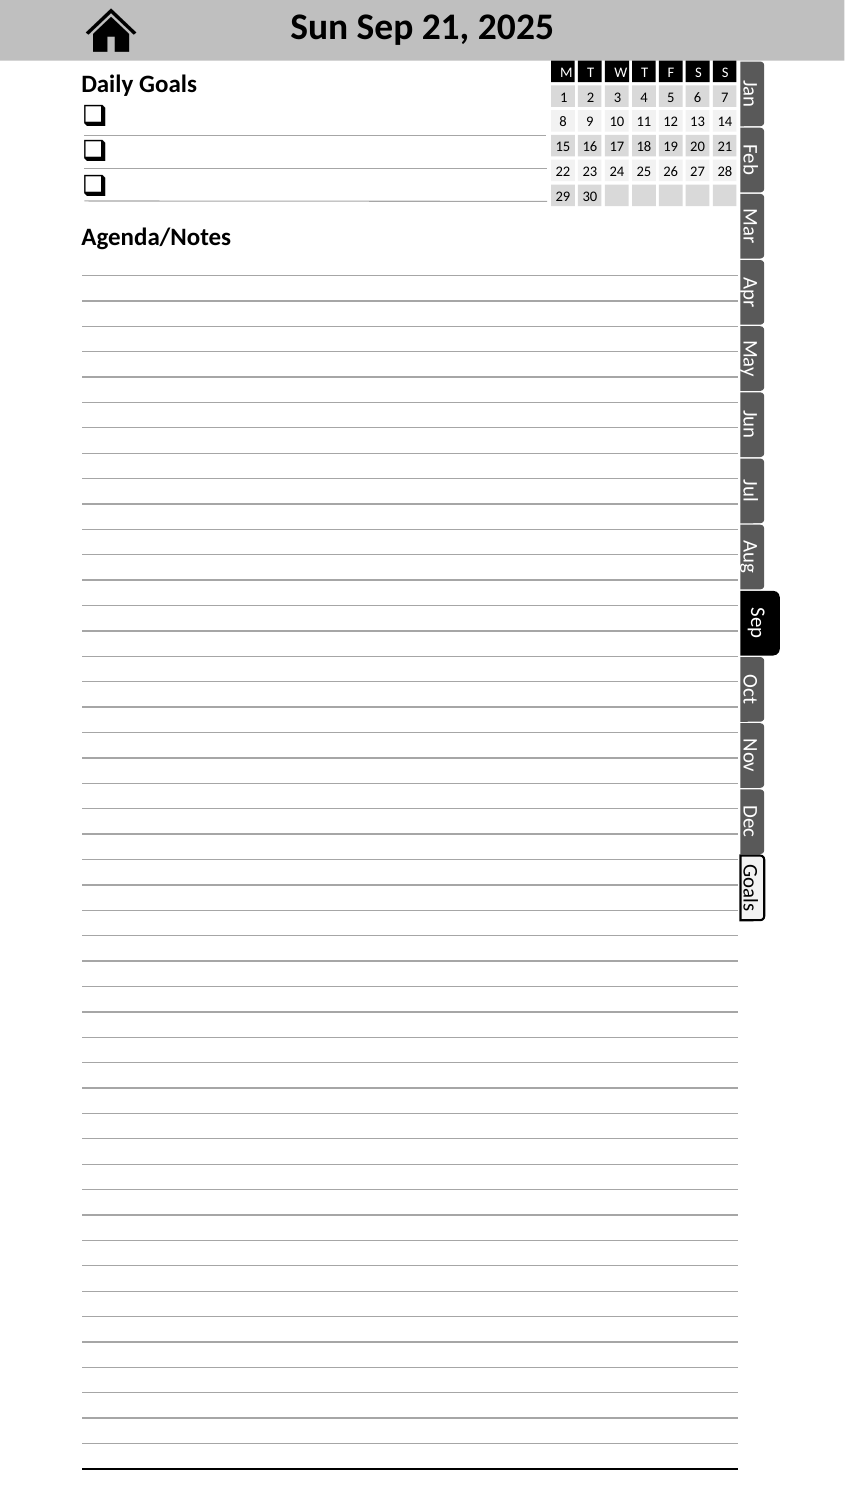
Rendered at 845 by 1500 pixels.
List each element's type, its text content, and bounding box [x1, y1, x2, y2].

picture [82, 1, 140, 59]
list Sun Sep 21, 2025 [190, 0, 655, 61]
